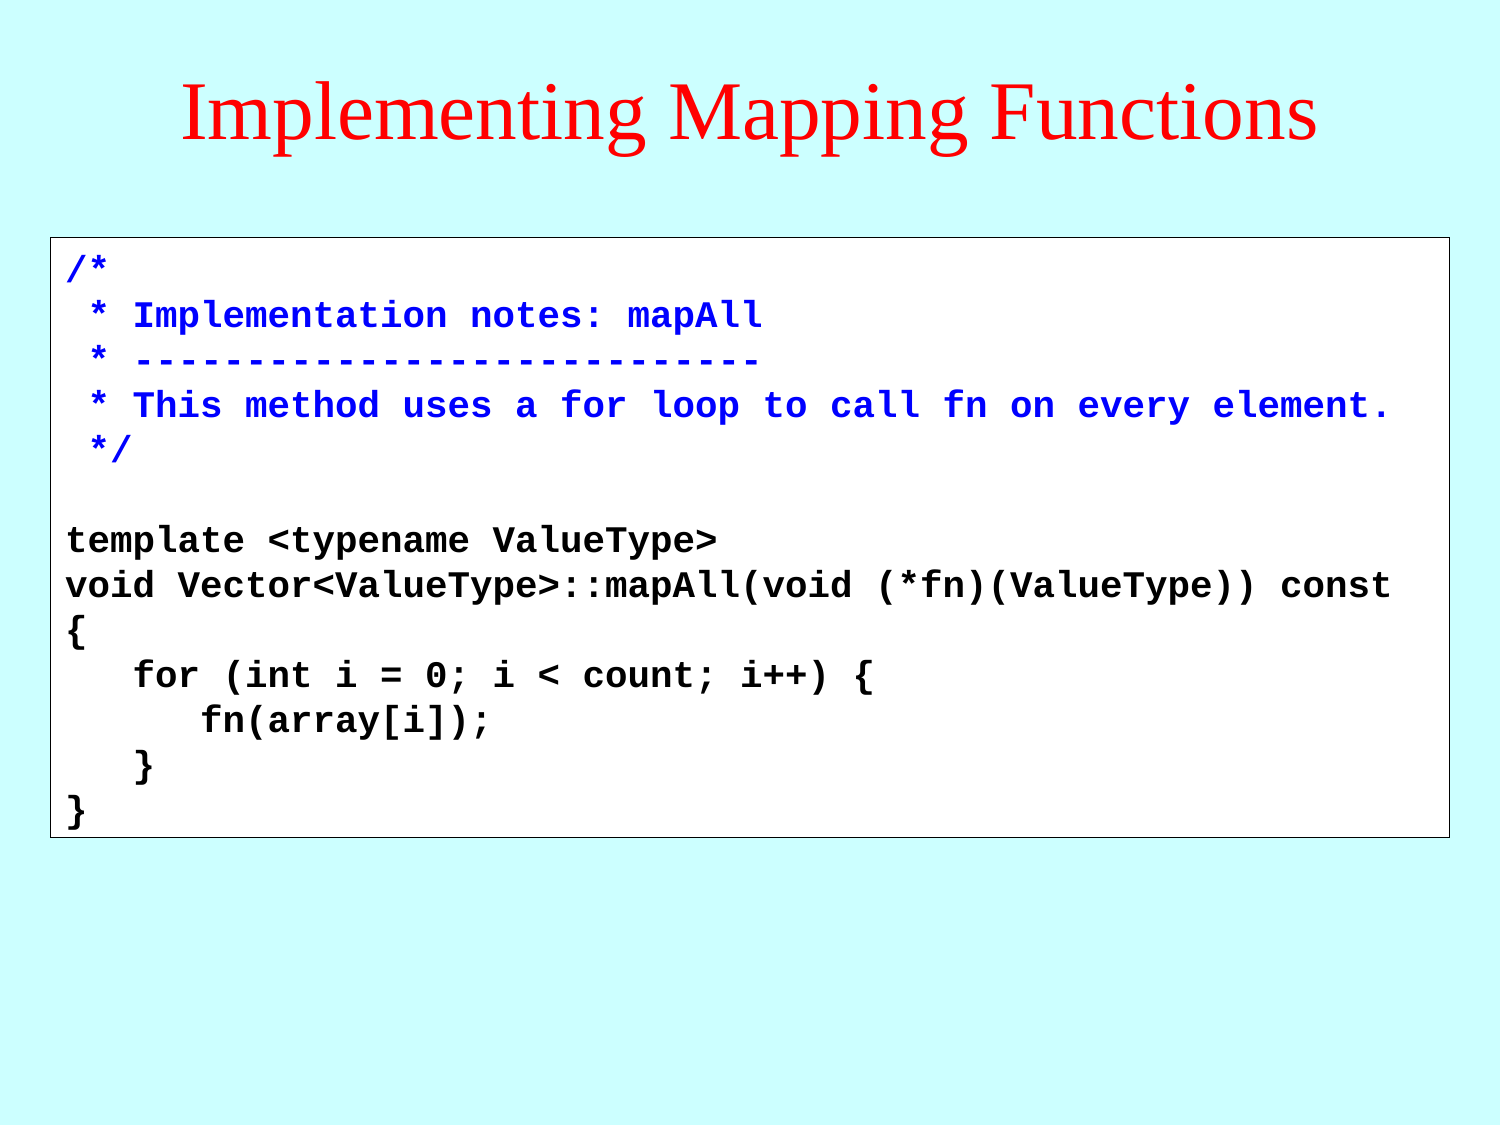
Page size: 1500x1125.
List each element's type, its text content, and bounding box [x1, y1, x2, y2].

text_box /* * Implementation notes: mapAll * ---------------------------- * This method uses a for loop to call fn on every element. */ template <typename ValueType> void Vector<ValueType>::mapAll(void (*fn)(ValueType)) const { for (int i = 0; i < count; i++) { fn(array[i]); } } [50, 237, 1450, 838]
title Implementing Mapping Functions [0, 12, 1500, 201]
